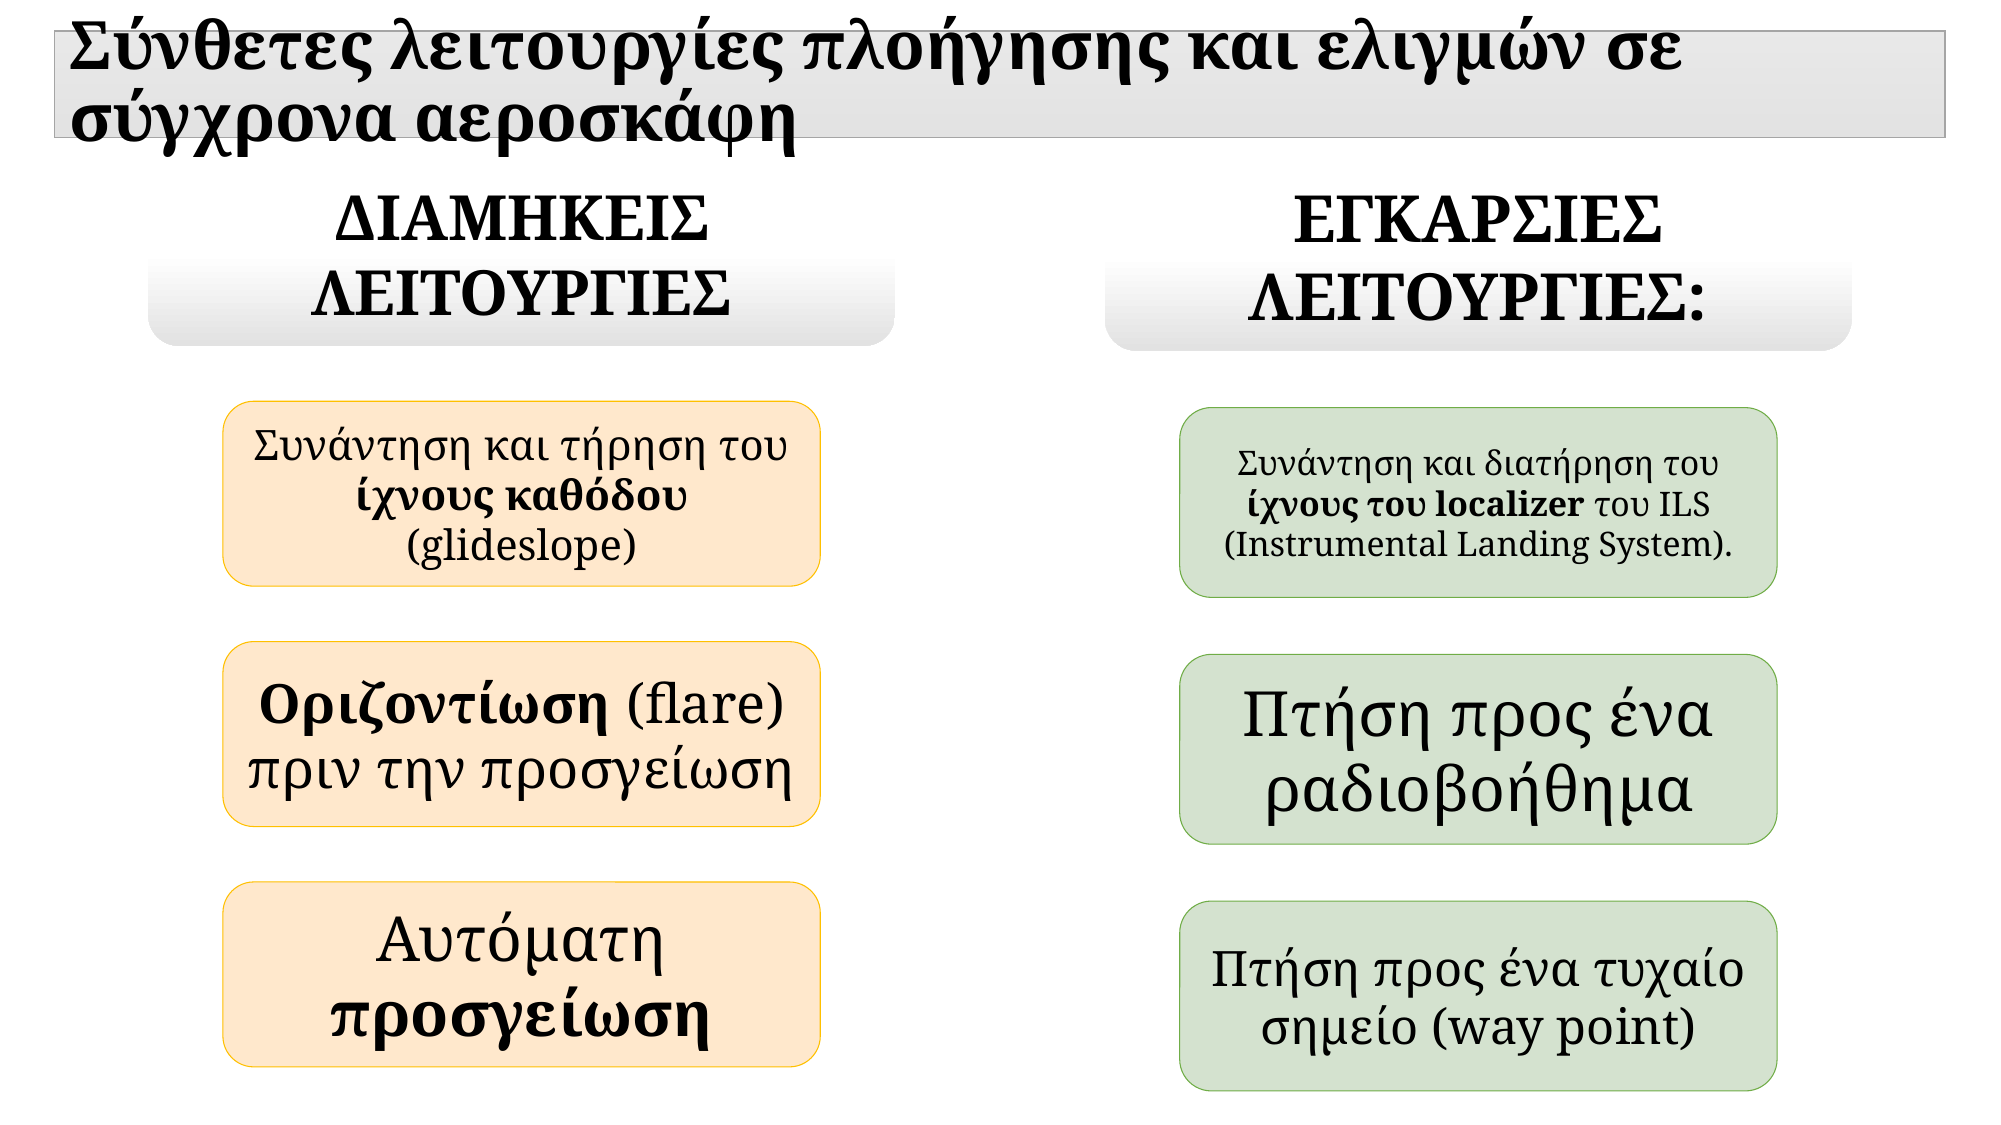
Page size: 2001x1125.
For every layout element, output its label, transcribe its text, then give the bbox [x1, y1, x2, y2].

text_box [1011, 160, 1945, 1091]
title Σύνθετες λειτουργίες πλοήγησης και ελιγμών σε σύγχρονα αεροσκάφη [54, 30, 1946, 138]
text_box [54, 160, 989, 1067]
